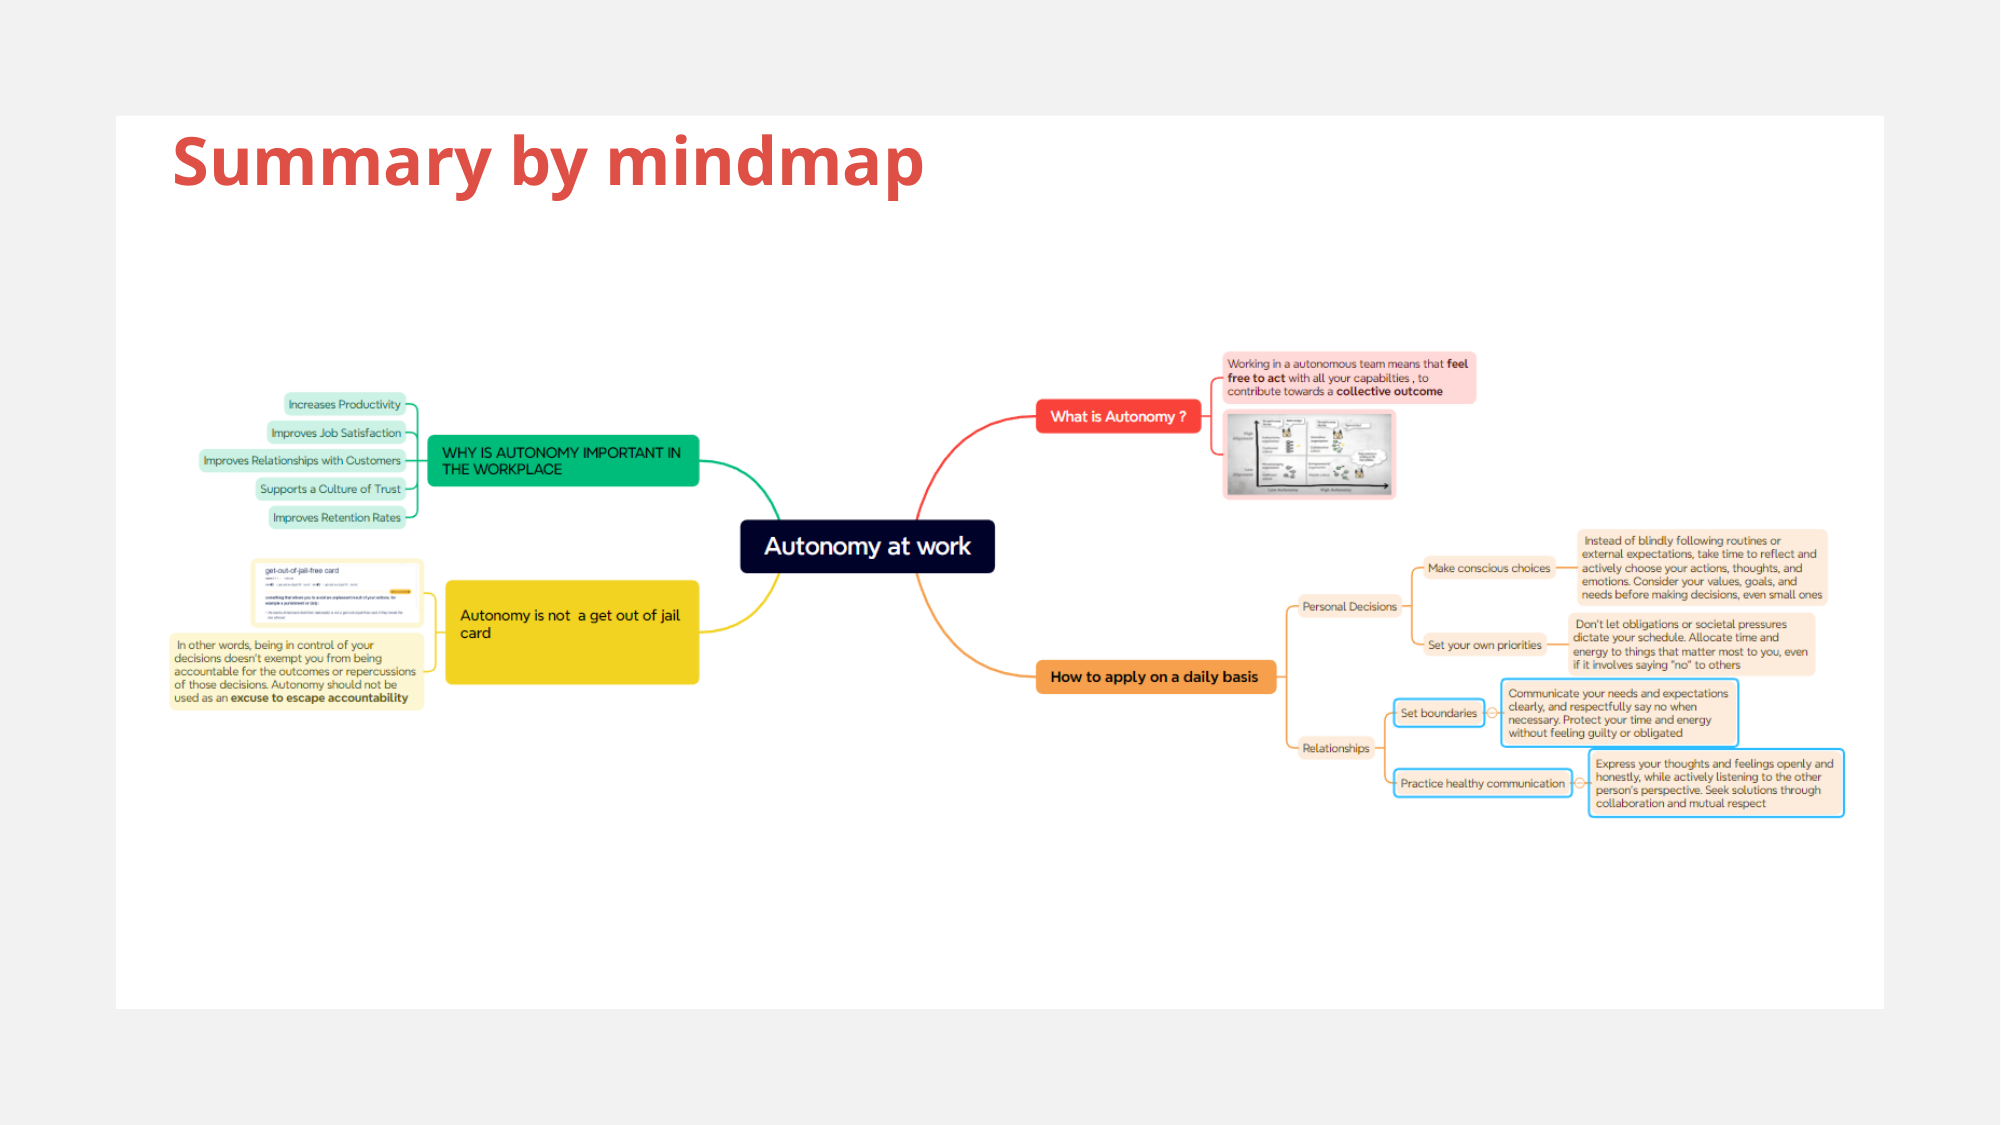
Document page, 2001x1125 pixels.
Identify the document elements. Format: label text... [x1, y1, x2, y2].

picture [119, 247, 1873, 1005]
list Summary by mindmap [120, 120, 1167, 245]
